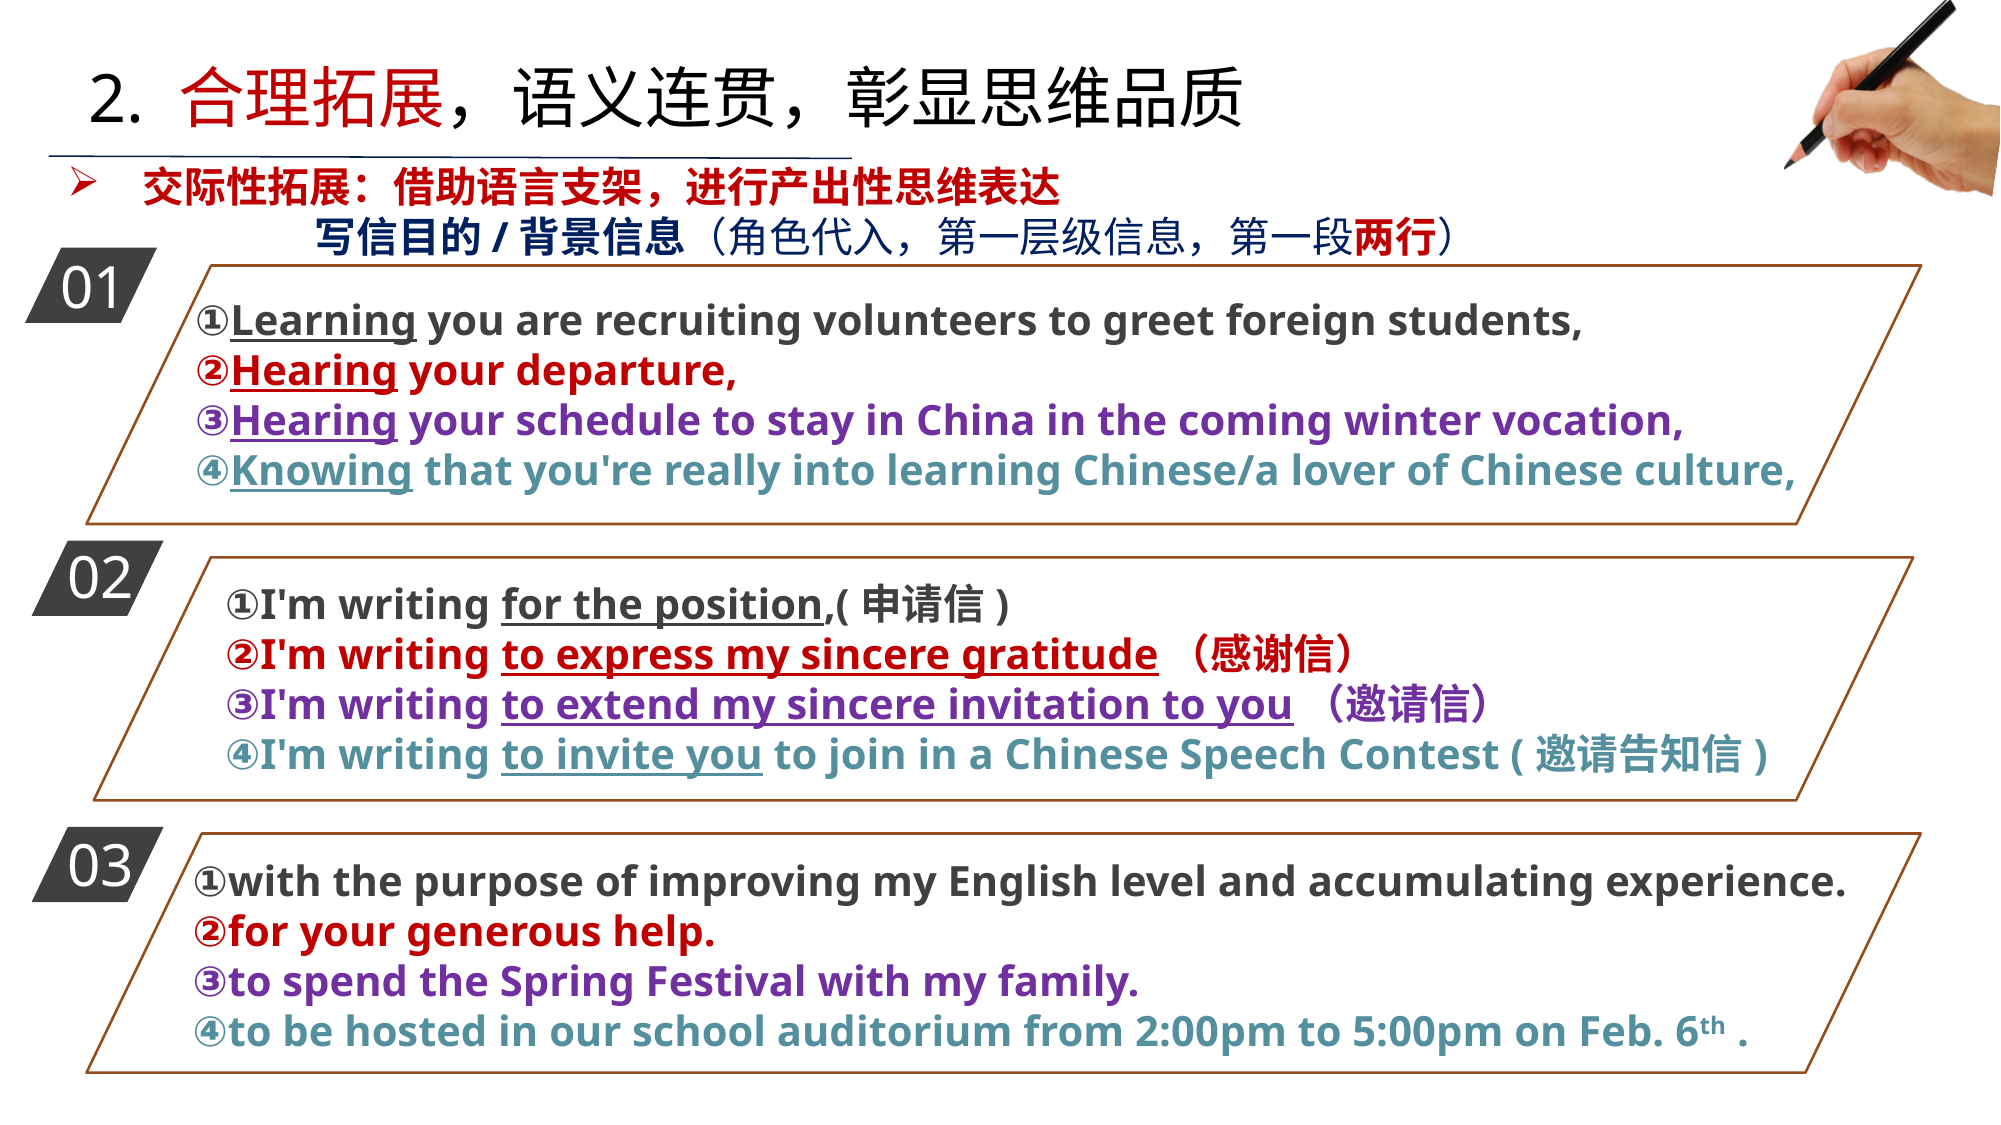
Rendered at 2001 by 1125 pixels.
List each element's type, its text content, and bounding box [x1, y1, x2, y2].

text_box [48, 155, 853, 159]
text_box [86, 833, 1923, 1073]
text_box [93, 557, 1914, 801]
text_box 2. 合理拓展，语义连贯，彰显思维品质 [73, 48, 1790, 143]
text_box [31, 820, 179, 903]
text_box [31, 532, 179, 617]
text_box 原文首段: Five years ago, I had a nine-to-five job, and I usually commuted（通勤）to work by bus. Those long tiring hours of traveling were always annoying. But one day, it was healing.（2021年3月浙江省名校写作题读后续写） [52, 159, 851, 166]
text_box 交际性拓展：借助语言支架，进行产出性思维表达 写信目的/背景信息（角色代入，第一层级信息，第一段两行） [52, 153, 1842, 264]
picture [1786, 0, 2000, 198]
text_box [24, 242, 172, 324]
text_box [86, 265, 1922, 525]
